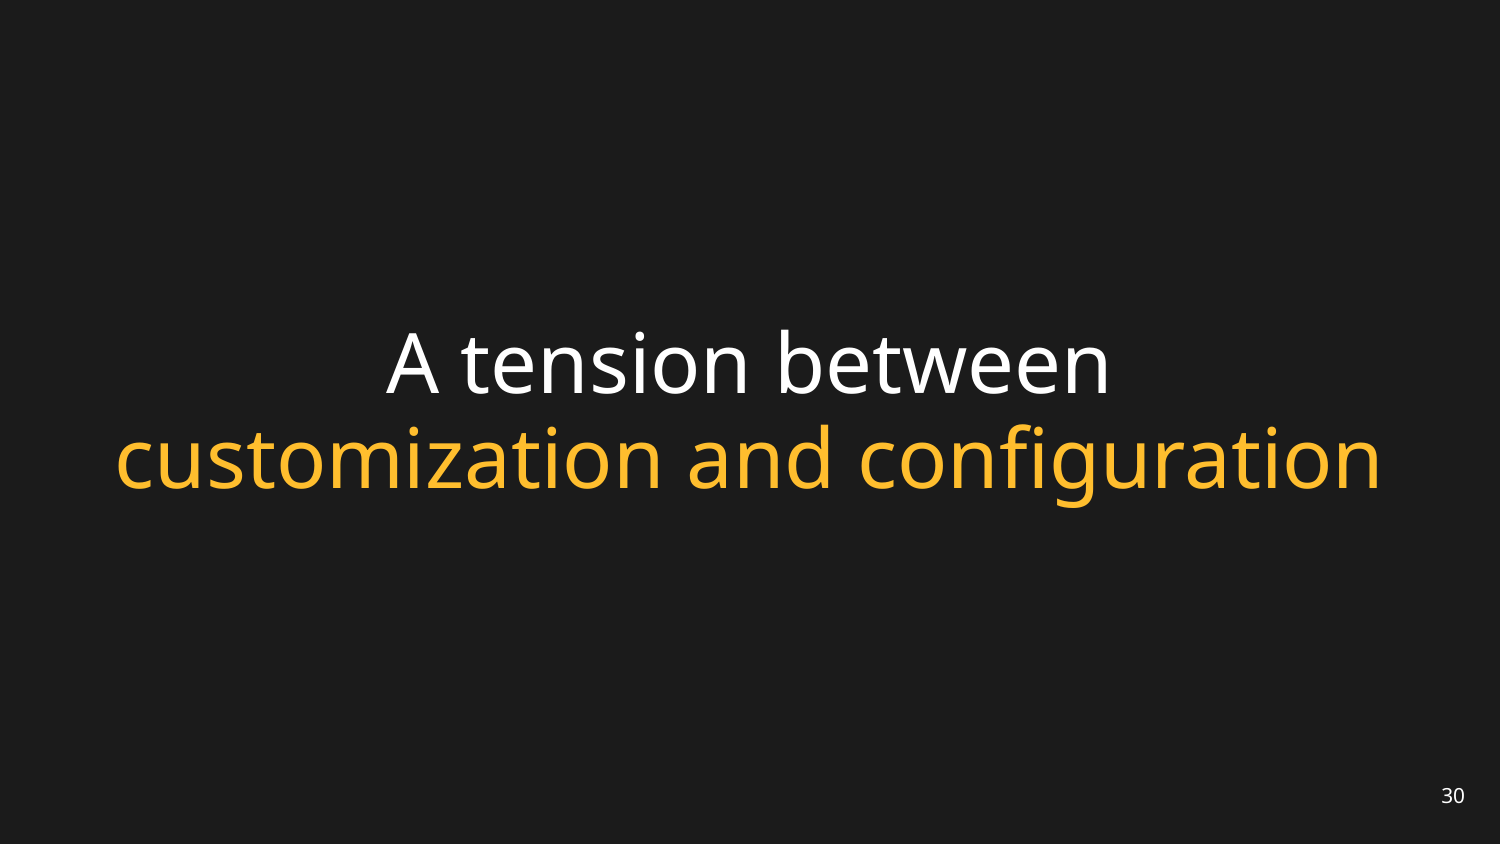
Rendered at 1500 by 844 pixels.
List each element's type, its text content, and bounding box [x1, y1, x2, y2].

slide_number 30 [1389, 764, 1480, 830]
title A tension between customization and configuration [51, 72, 1449, 753]
